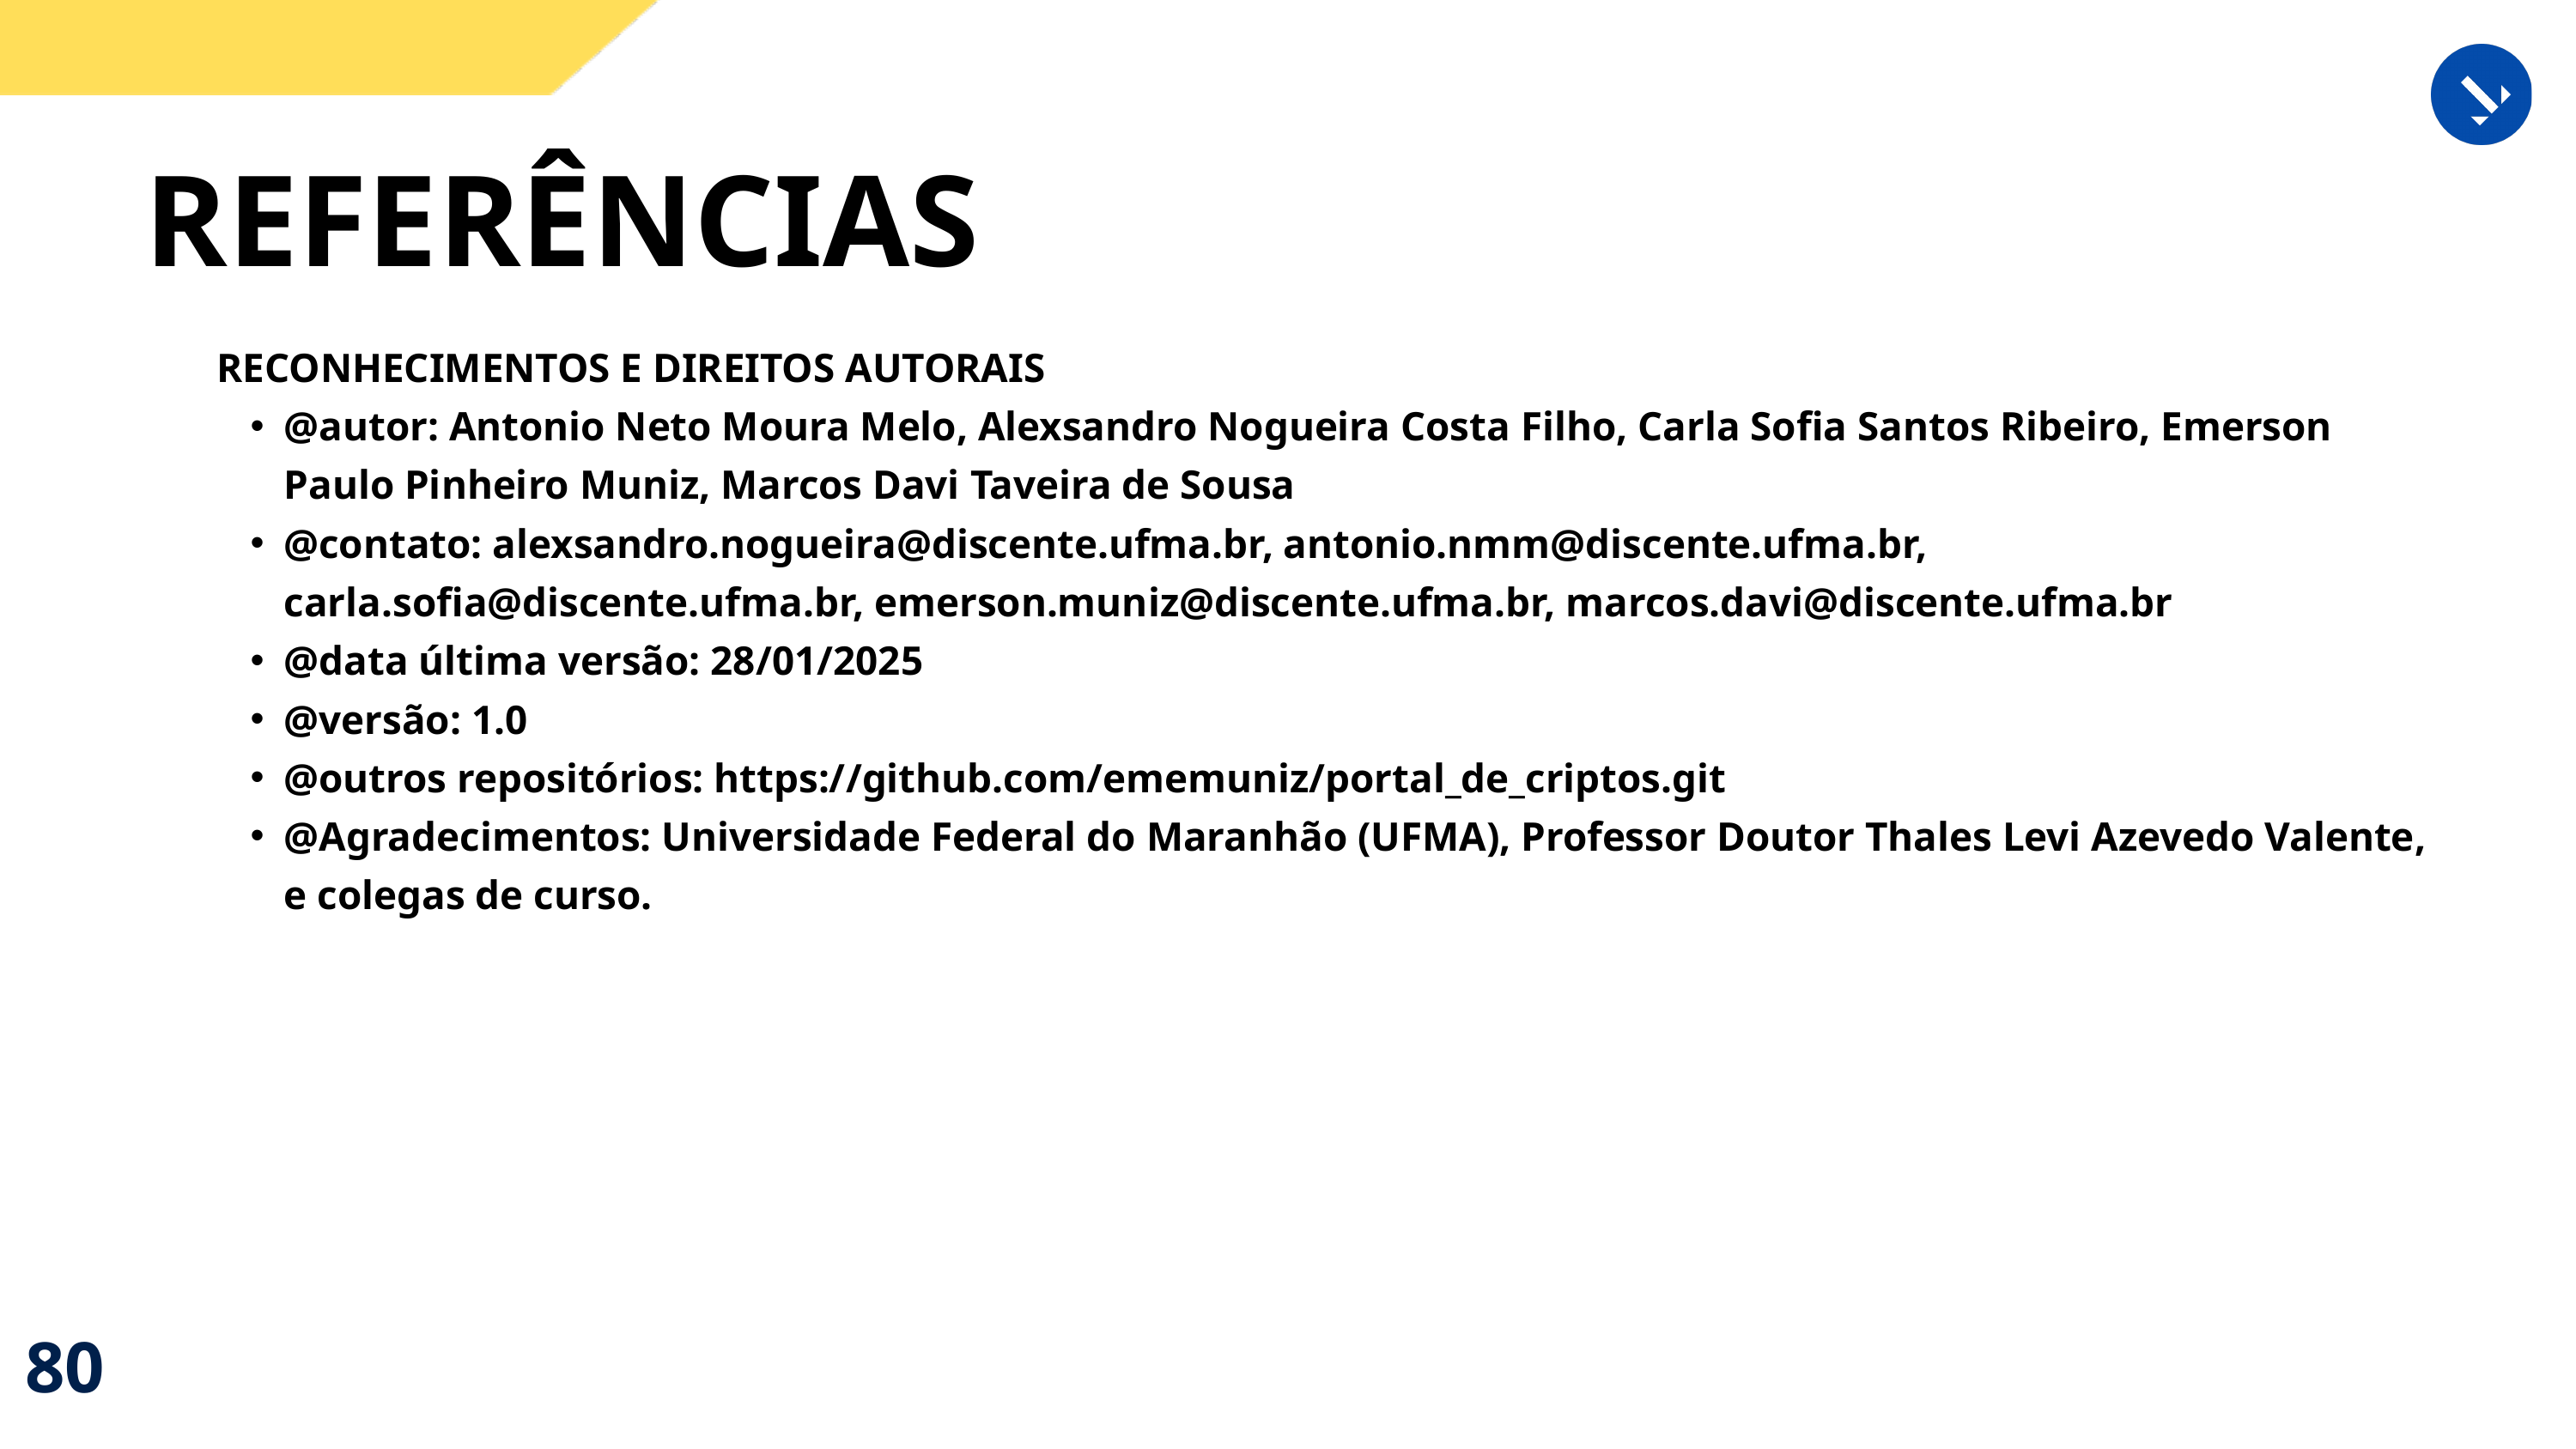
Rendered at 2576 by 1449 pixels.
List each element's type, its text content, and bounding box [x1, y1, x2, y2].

text_box [0, 0, 718, 95]
text_box RECONHECIMENTOS E DIREITOS AUTORAIS @autor: Antonio Neto Moura Melo, Alexsandro Nogueira Costa Filho, Carla Sofia Santos Ribeiro, Emerson Paulo Pinheiro Muniz, Marcos Davi Taveira de Sousa @contato: alexsandro.nogueira@discente.ufma.br, antonio.nmm@discente.ufma.br, carla.sofia@discente.ufma.br, emerson.muniz@discente.ufma.br, marcos.davi@discente.ufma.br @data última versão: 28/01/2025 @versão: 1.0 @outros repositórios: https://github.com/ememuniz/portal_de_criptos.git @Agradecimentos: Universidade Federal do Maranhão (UFMA), Professor Doutor Thales Levi Azevedo Valente, e colegas de curso. [216, 331, 2432, 977]
text_box 80 [25, 1309, 145, 1408]
text_box REFERÊNCIAS [144, 155, 1086, 292]
text_box [2431, 44, 2532, 145]
text_box [2448, 64, 2512, 126]
